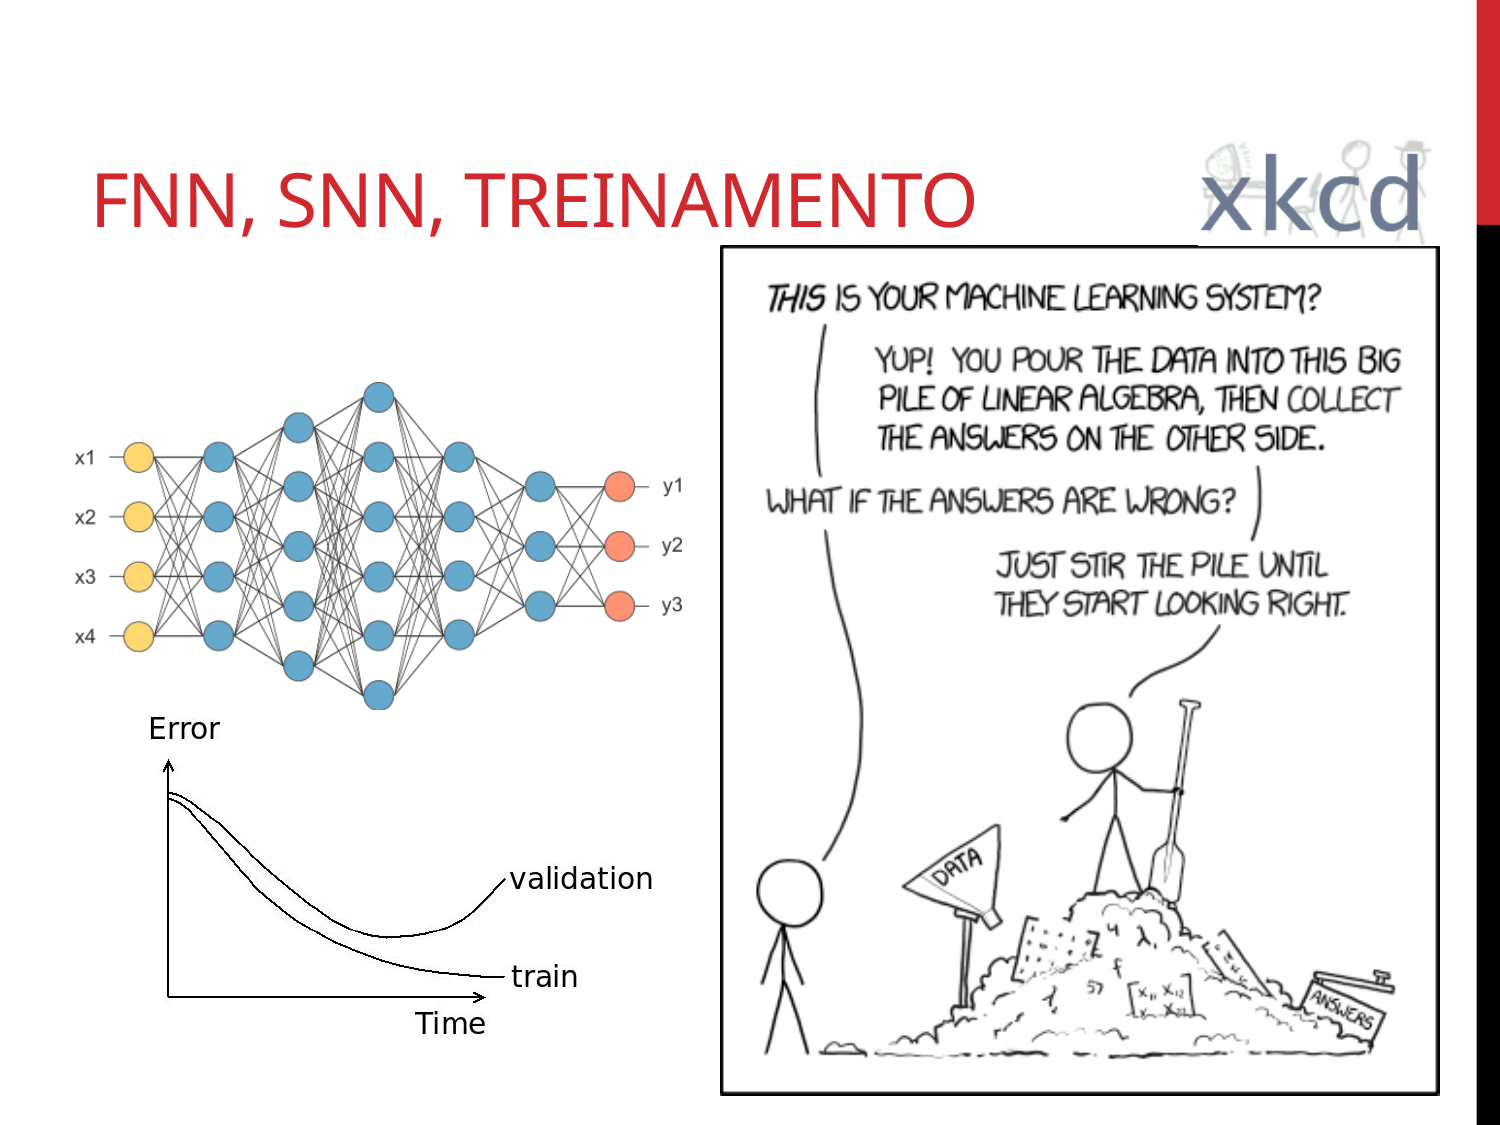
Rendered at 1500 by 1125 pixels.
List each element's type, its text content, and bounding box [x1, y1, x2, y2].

picture [74, 381, 682, 1041]
title FNN, Snn, Treinamento [75, 25, 1025, 250]
picture [720, 136, 1440, 1096]
